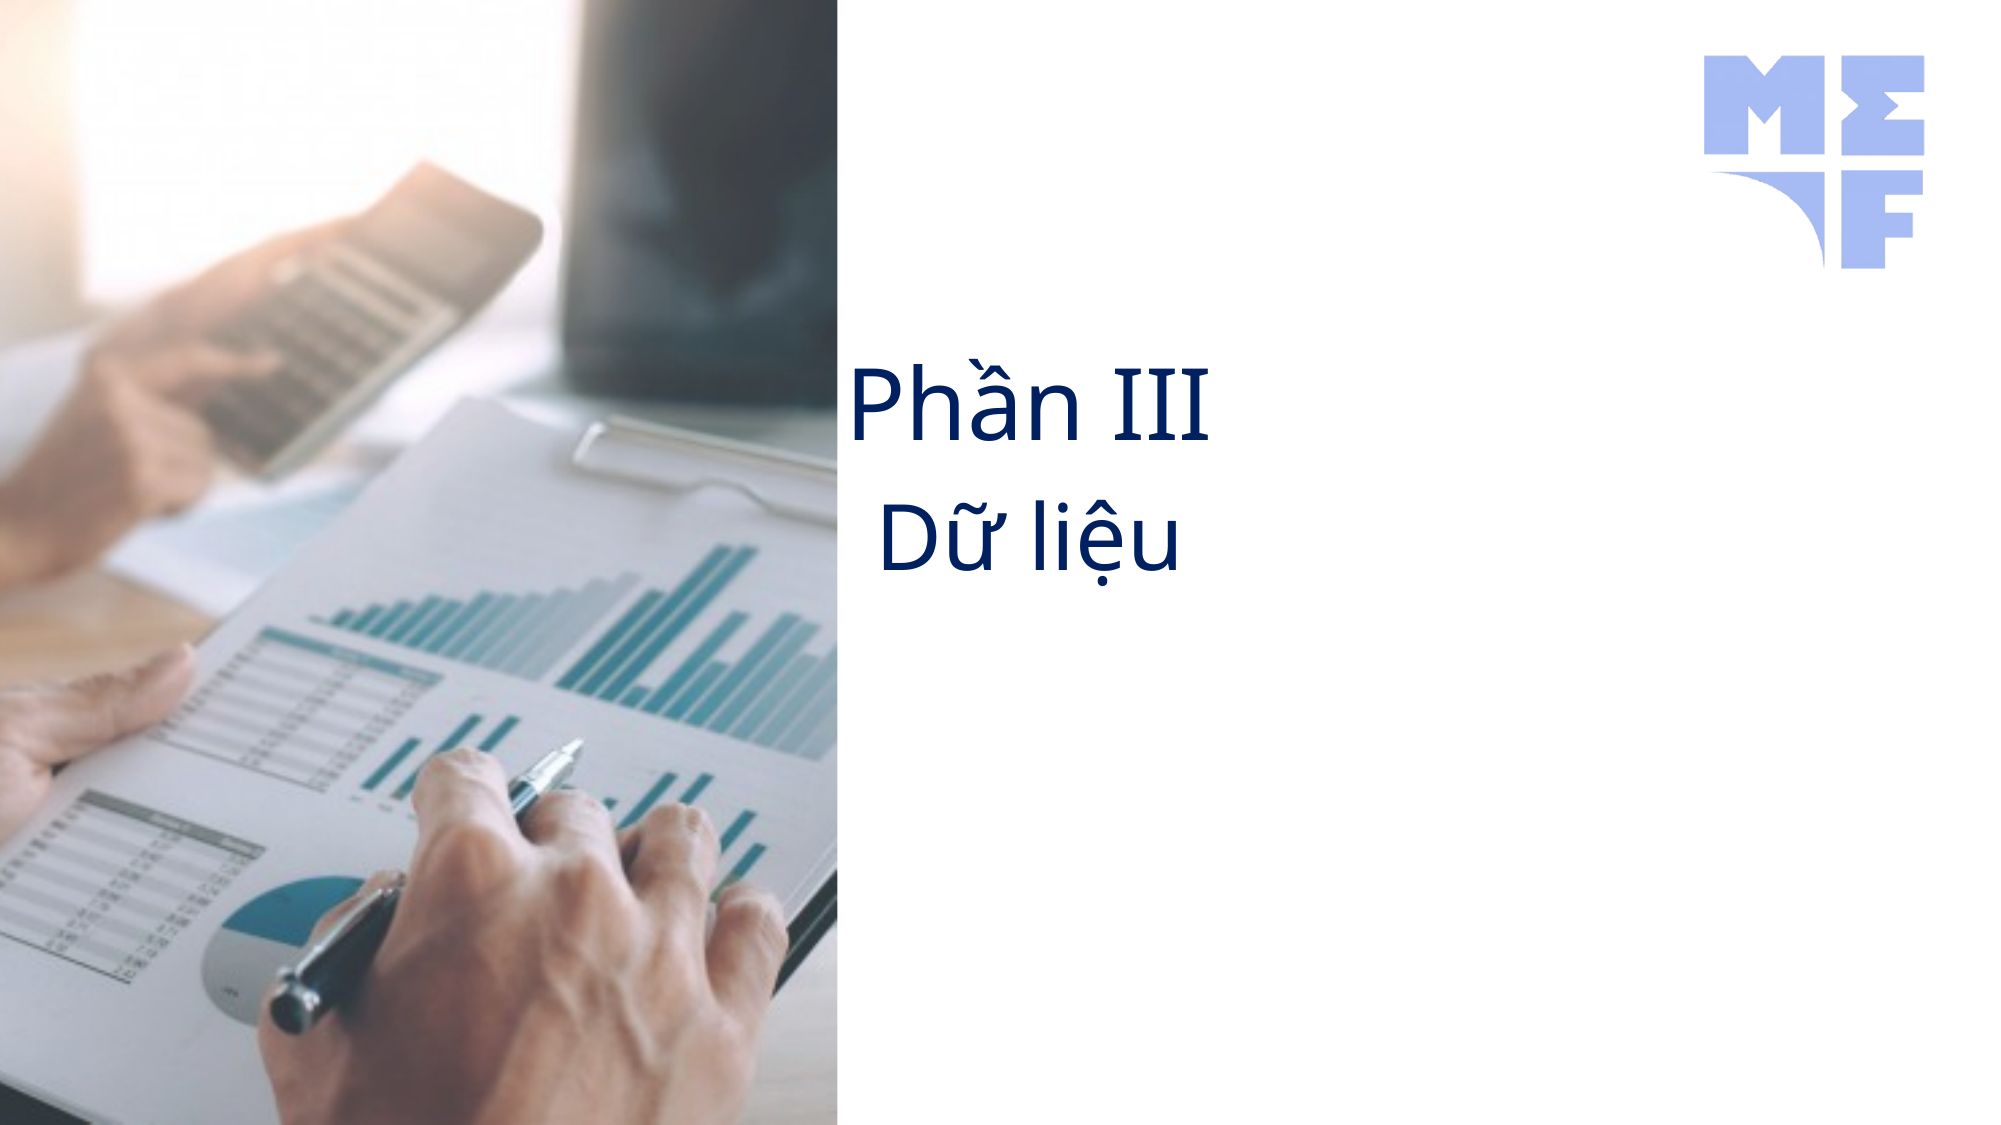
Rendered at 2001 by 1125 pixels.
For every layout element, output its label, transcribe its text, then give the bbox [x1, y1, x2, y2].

text_box Phần III [830, 273, 1229, 469]
text_box Dữ liệu [861, 471, 1975, 597]
